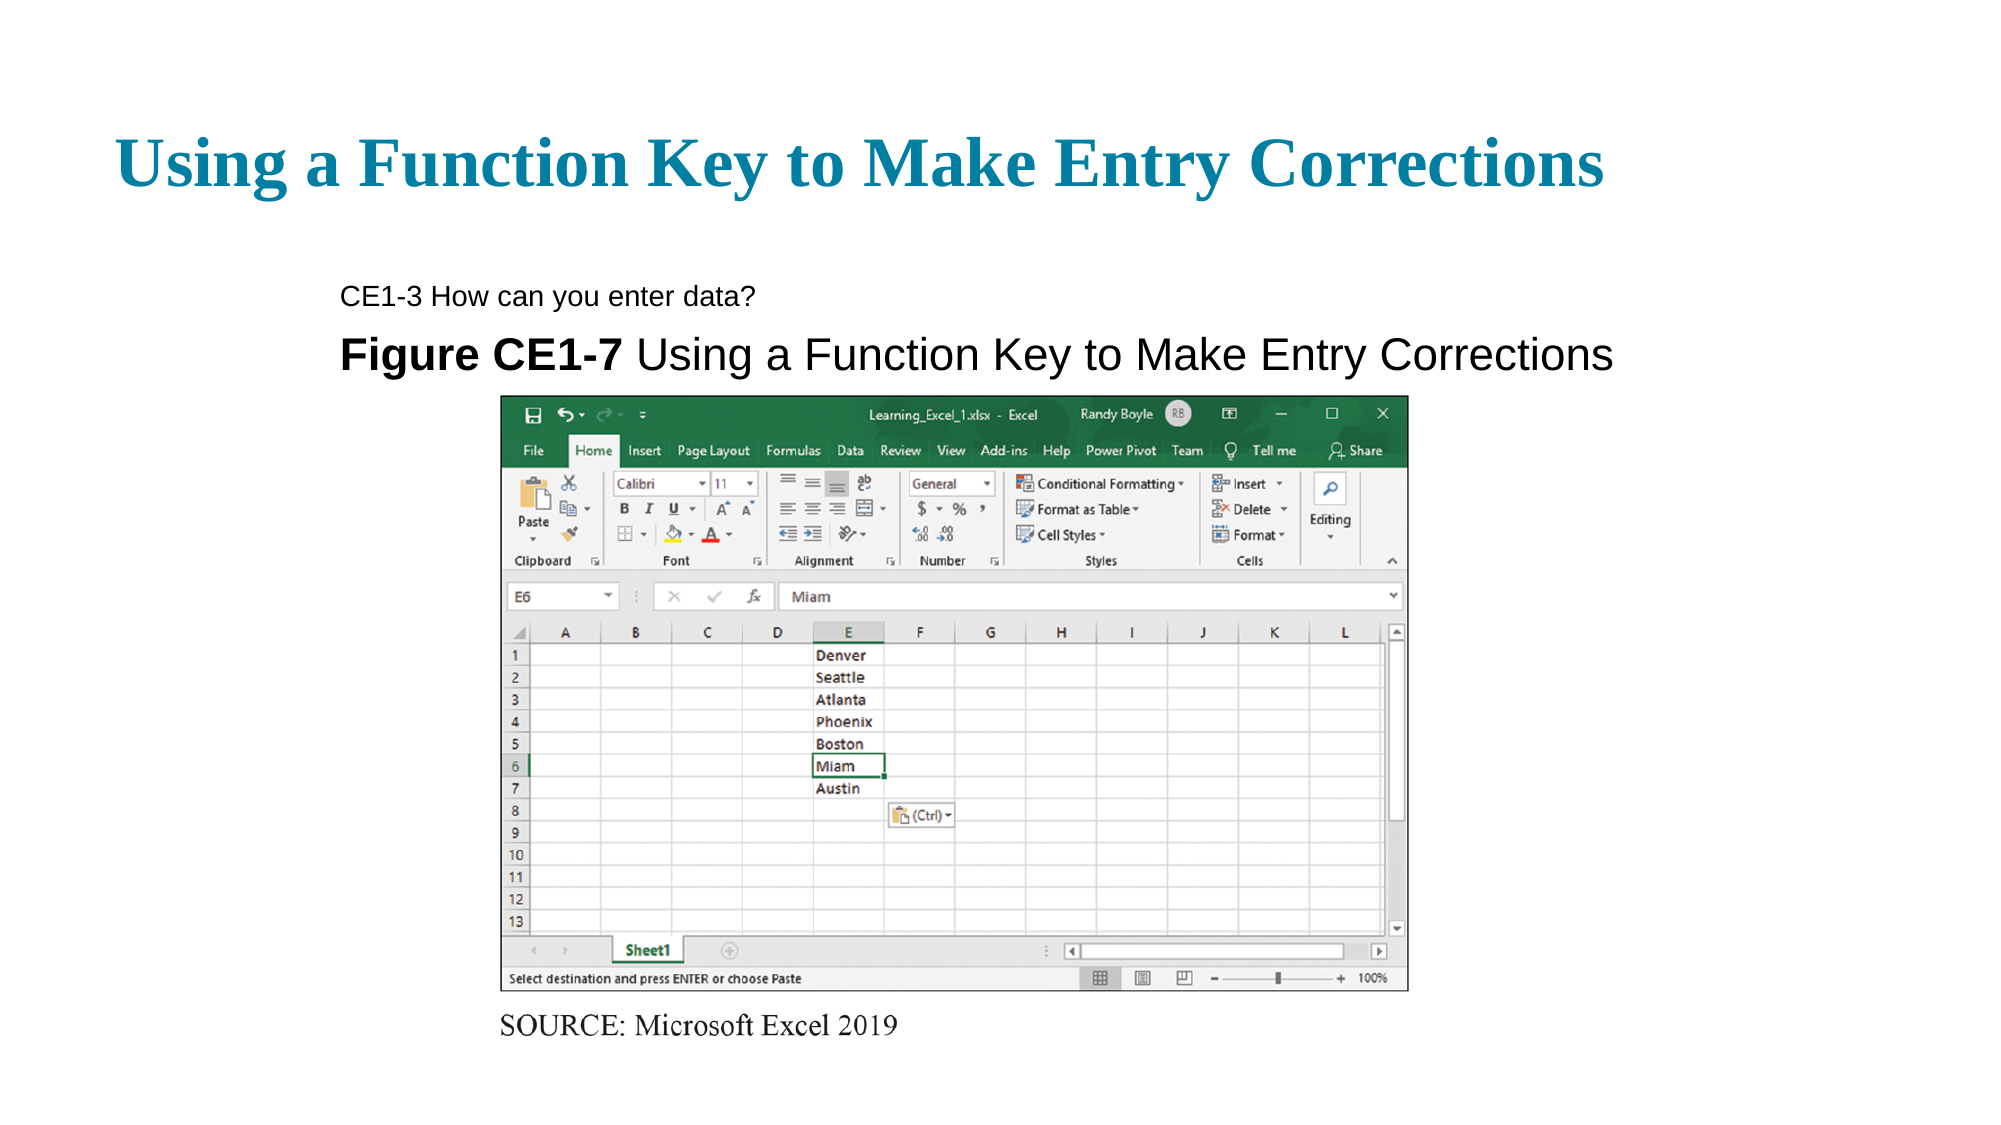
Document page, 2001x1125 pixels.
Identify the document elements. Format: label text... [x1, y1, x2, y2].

title Using a Function Key to Make Entry Corrections [99, 35, 1900, 216]
list CE1-3 How can you enter data? Figure C E 1-7 Using a Function Key to Make Entry Corrections [324, 262, 1675, 382]
picture [496, 391, 1412, 1045]
